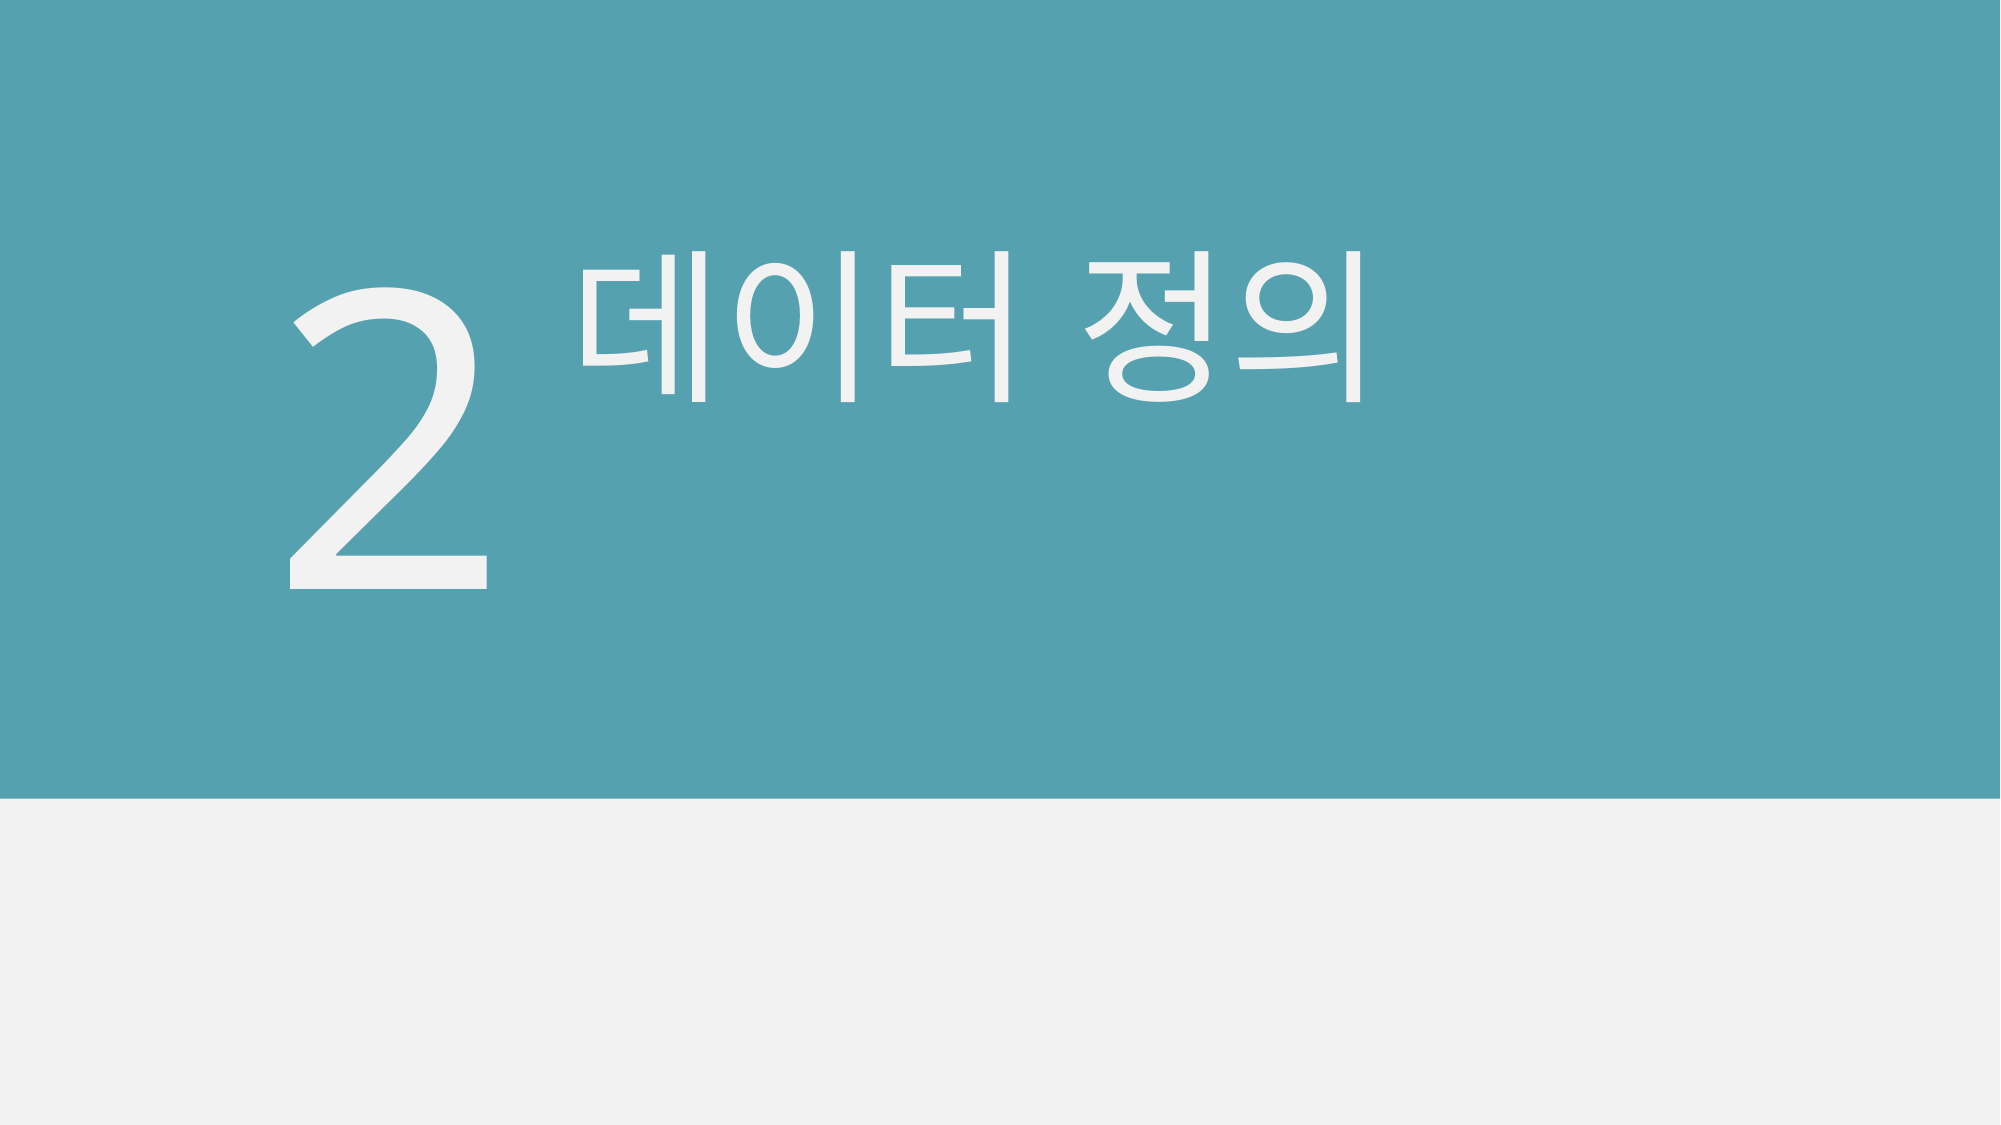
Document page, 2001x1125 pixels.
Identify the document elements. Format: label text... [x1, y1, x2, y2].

text_box 데이터 정의 [555, 215, 1650, 431]
text_box [0, 0, 2000, 801]
text_box 2 [255, 165, 516, 680]
